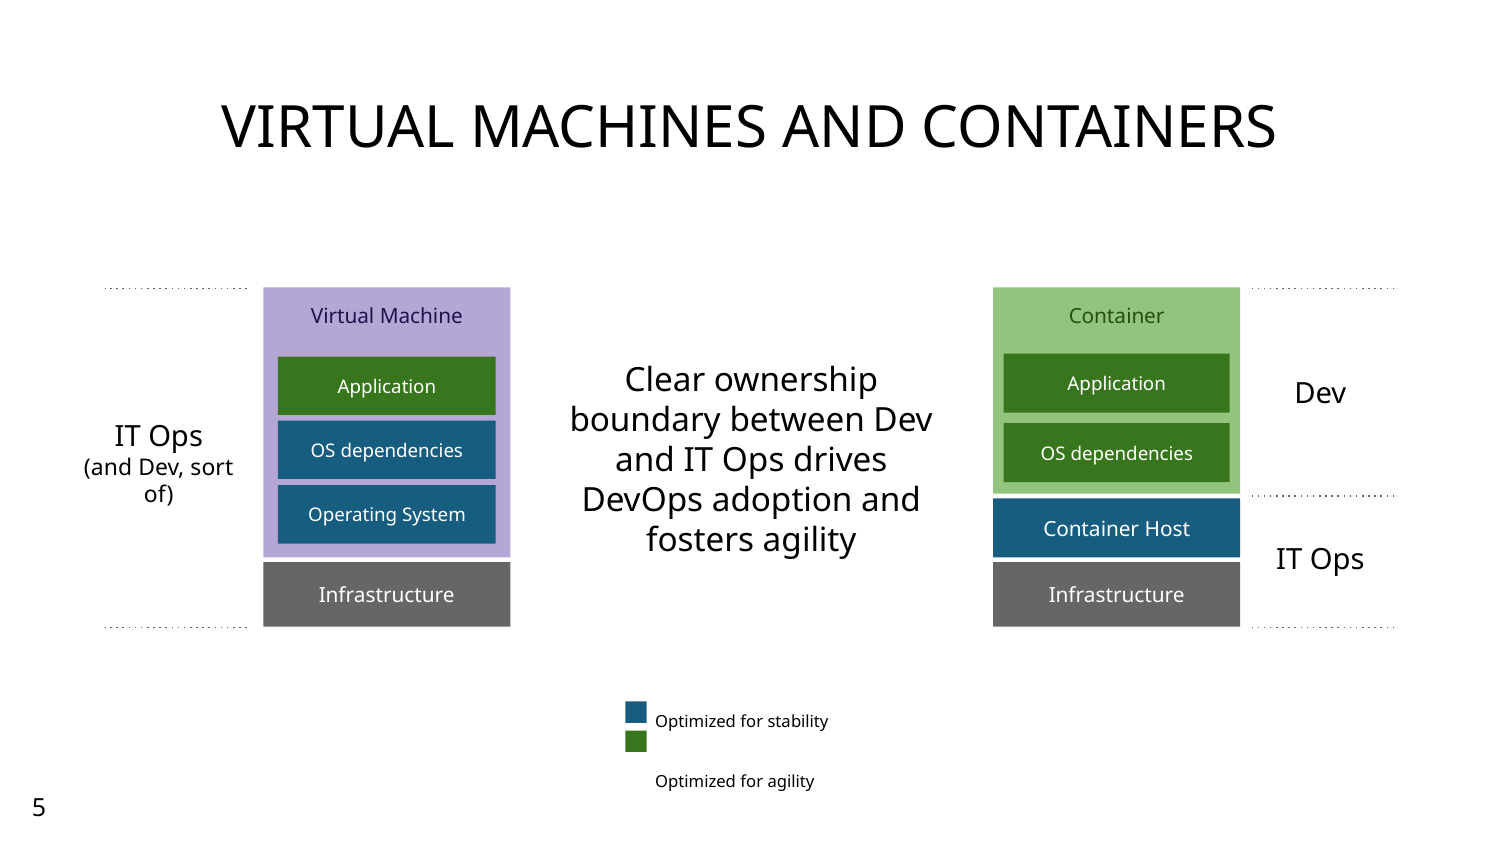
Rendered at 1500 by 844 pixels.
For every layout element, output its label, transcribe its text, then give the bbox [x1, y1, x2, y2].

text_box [625, 685, 849, 768]
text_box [53, 287, 511, 628]
text_box VIRTUAL MACHINES AND CONTAINERS [135, 0, 1365, 175]
text_box Clear ownership boundary between Dev and IT Ops drives DevOps adoption and fosters agility [540, 344, 963, 612]
slide_number 5 [16, 776, 86, 842]
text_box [992, 287, 1395, 628]
